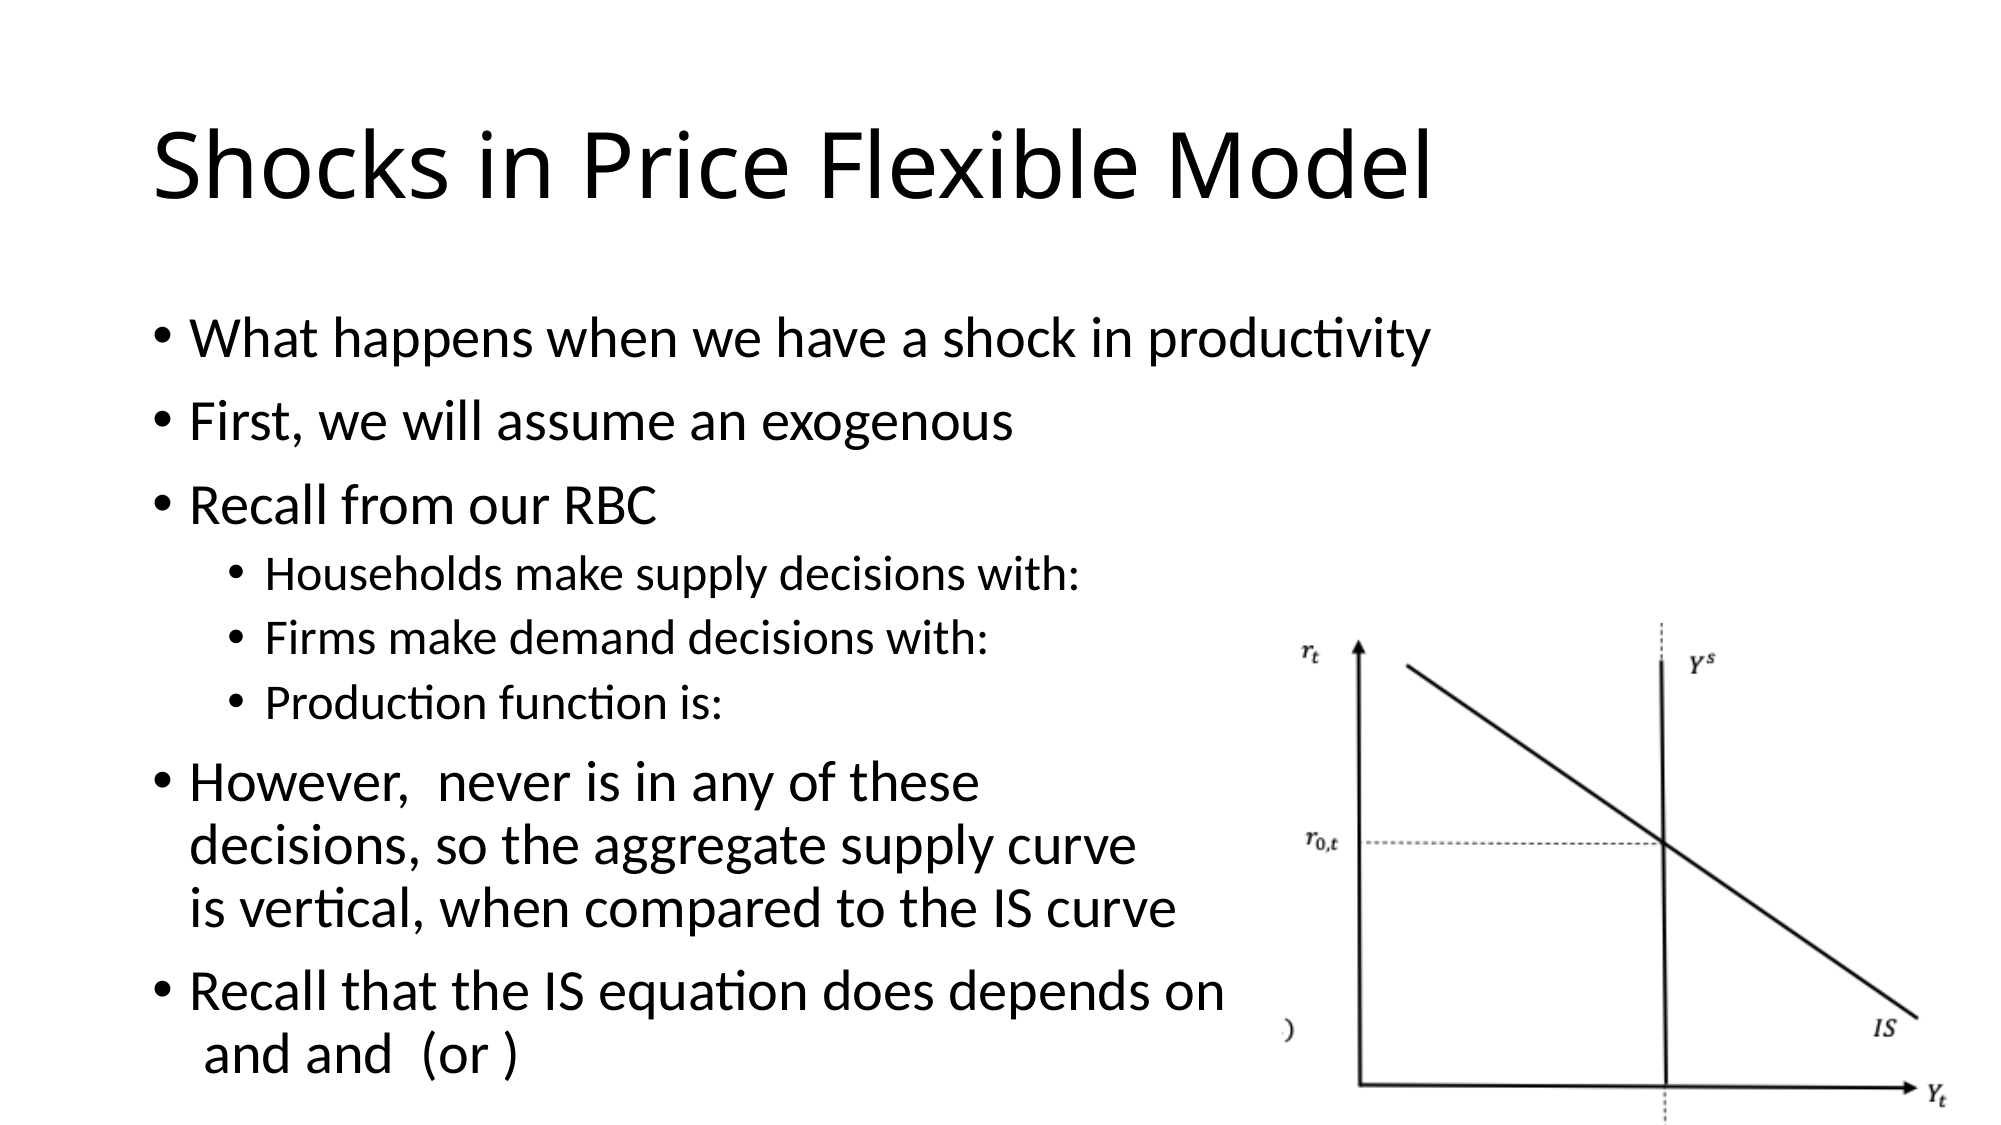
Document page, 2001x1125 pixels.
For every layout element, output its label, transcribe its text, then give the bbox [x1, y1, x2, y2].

picture [1282, 623, 2000, 1125]
title Shocks in Price Flexible Model [137, 59, 1863, 278]
